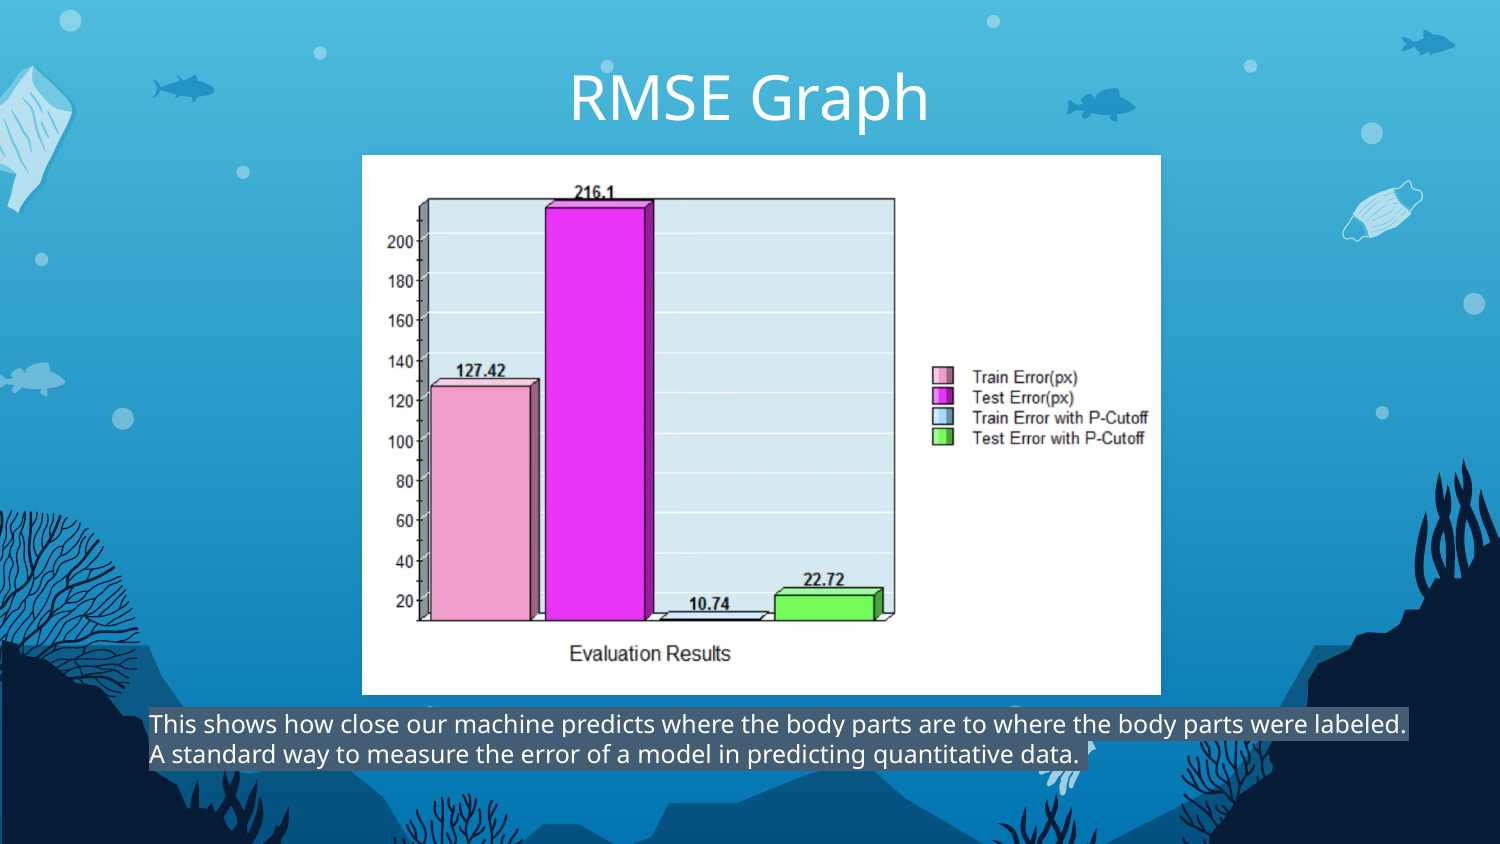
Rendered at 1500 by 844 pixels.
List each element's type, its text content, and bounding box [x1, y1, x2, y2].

title RMSE Graph [118, 48, 1382, 143]
text_box This shows how close our machine predicts where the body parts are to where the body parts were labeled. A standard way to measure the error of a model in predicting quantitative data. [134, 694, 1430, 788]
picture [284, 155, 1216, 694]
